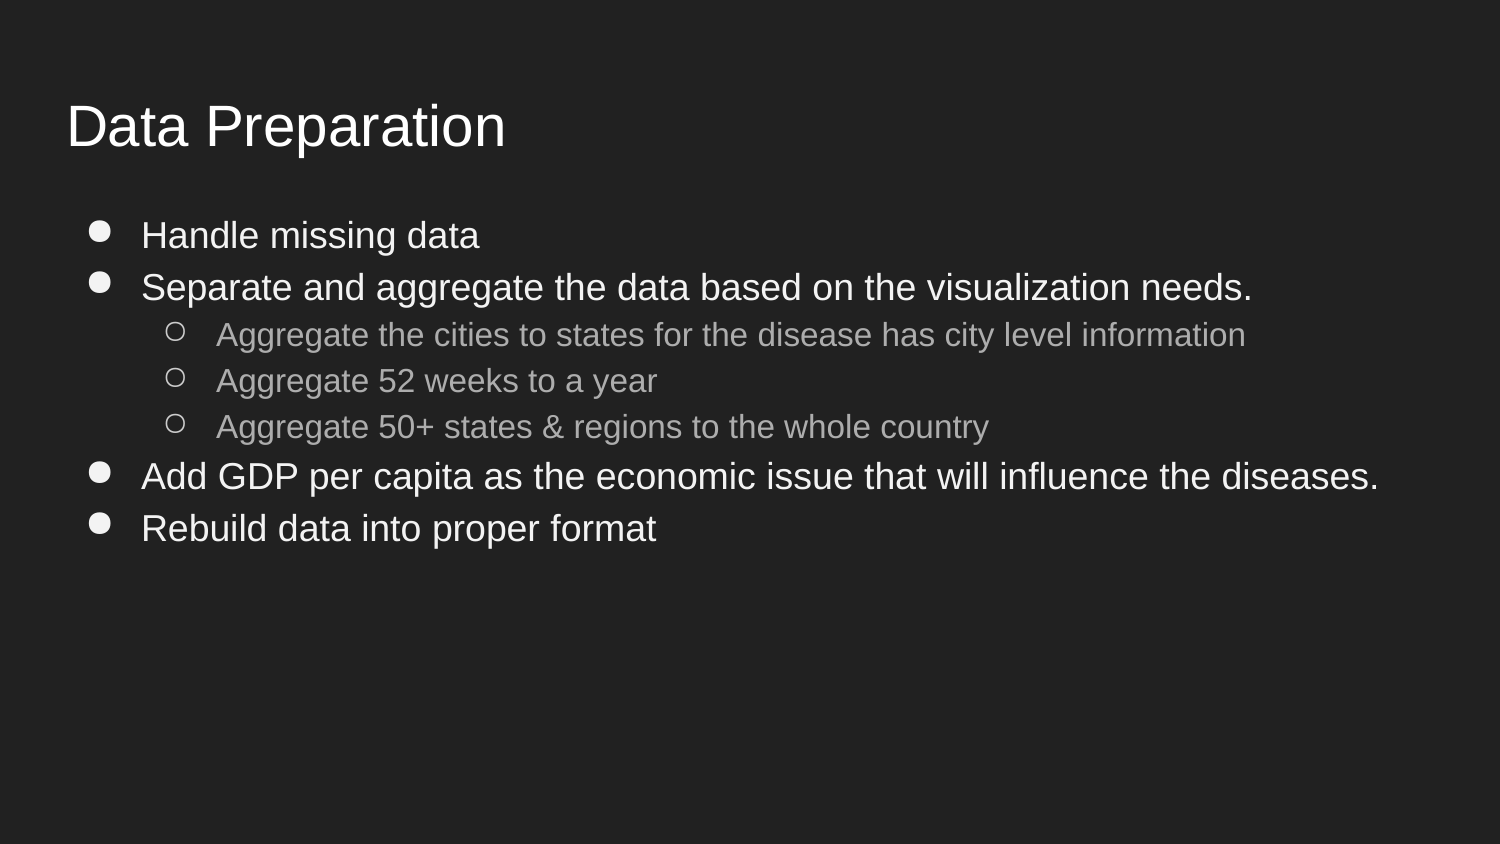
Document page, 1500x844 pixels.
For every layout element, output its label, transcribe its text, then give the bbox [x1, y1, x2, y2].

list Handle missing data Separate and aggregate the data based on the visualization needs. Aggregate the cities to states for the disease has city level information Aggregate 52 weeks to a year Aggregate 50+ states & regions to the whole country Add GDP per capita as the economic issue that will influence the diseases. Rebuild data into proper format [51, 189, 1449, 750]
title Data Preparation [51, 72, 1449, 167]
